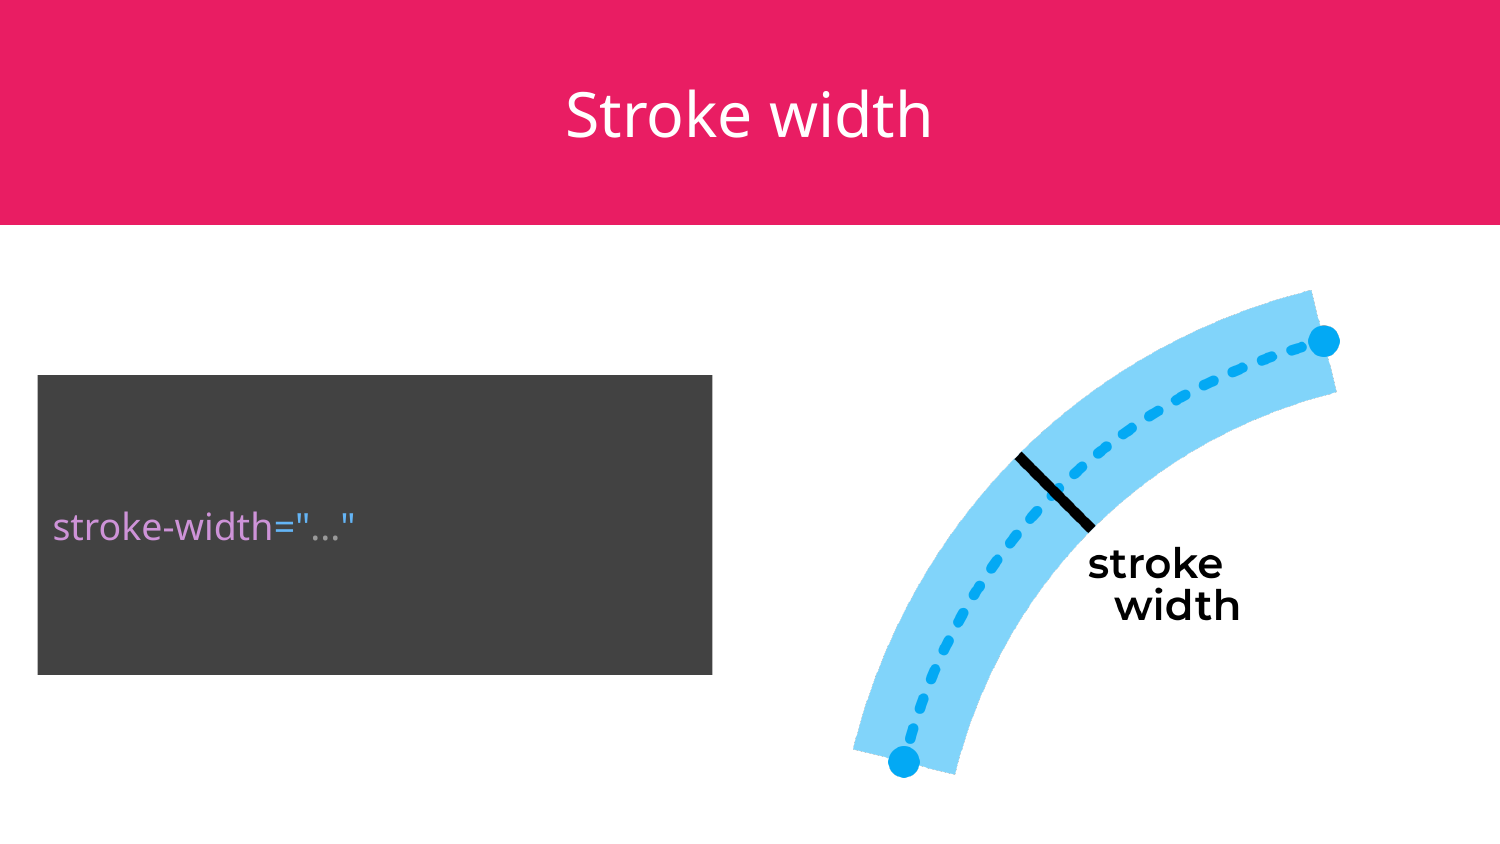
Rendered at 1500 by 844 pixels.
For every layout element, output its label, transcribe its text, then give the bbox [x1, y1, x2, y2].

title Stroke width [37, 37, 1463, 188]
list stroke-width="..." [37, 375, 713, 675]
picture [824, 262, 1351, 788]
